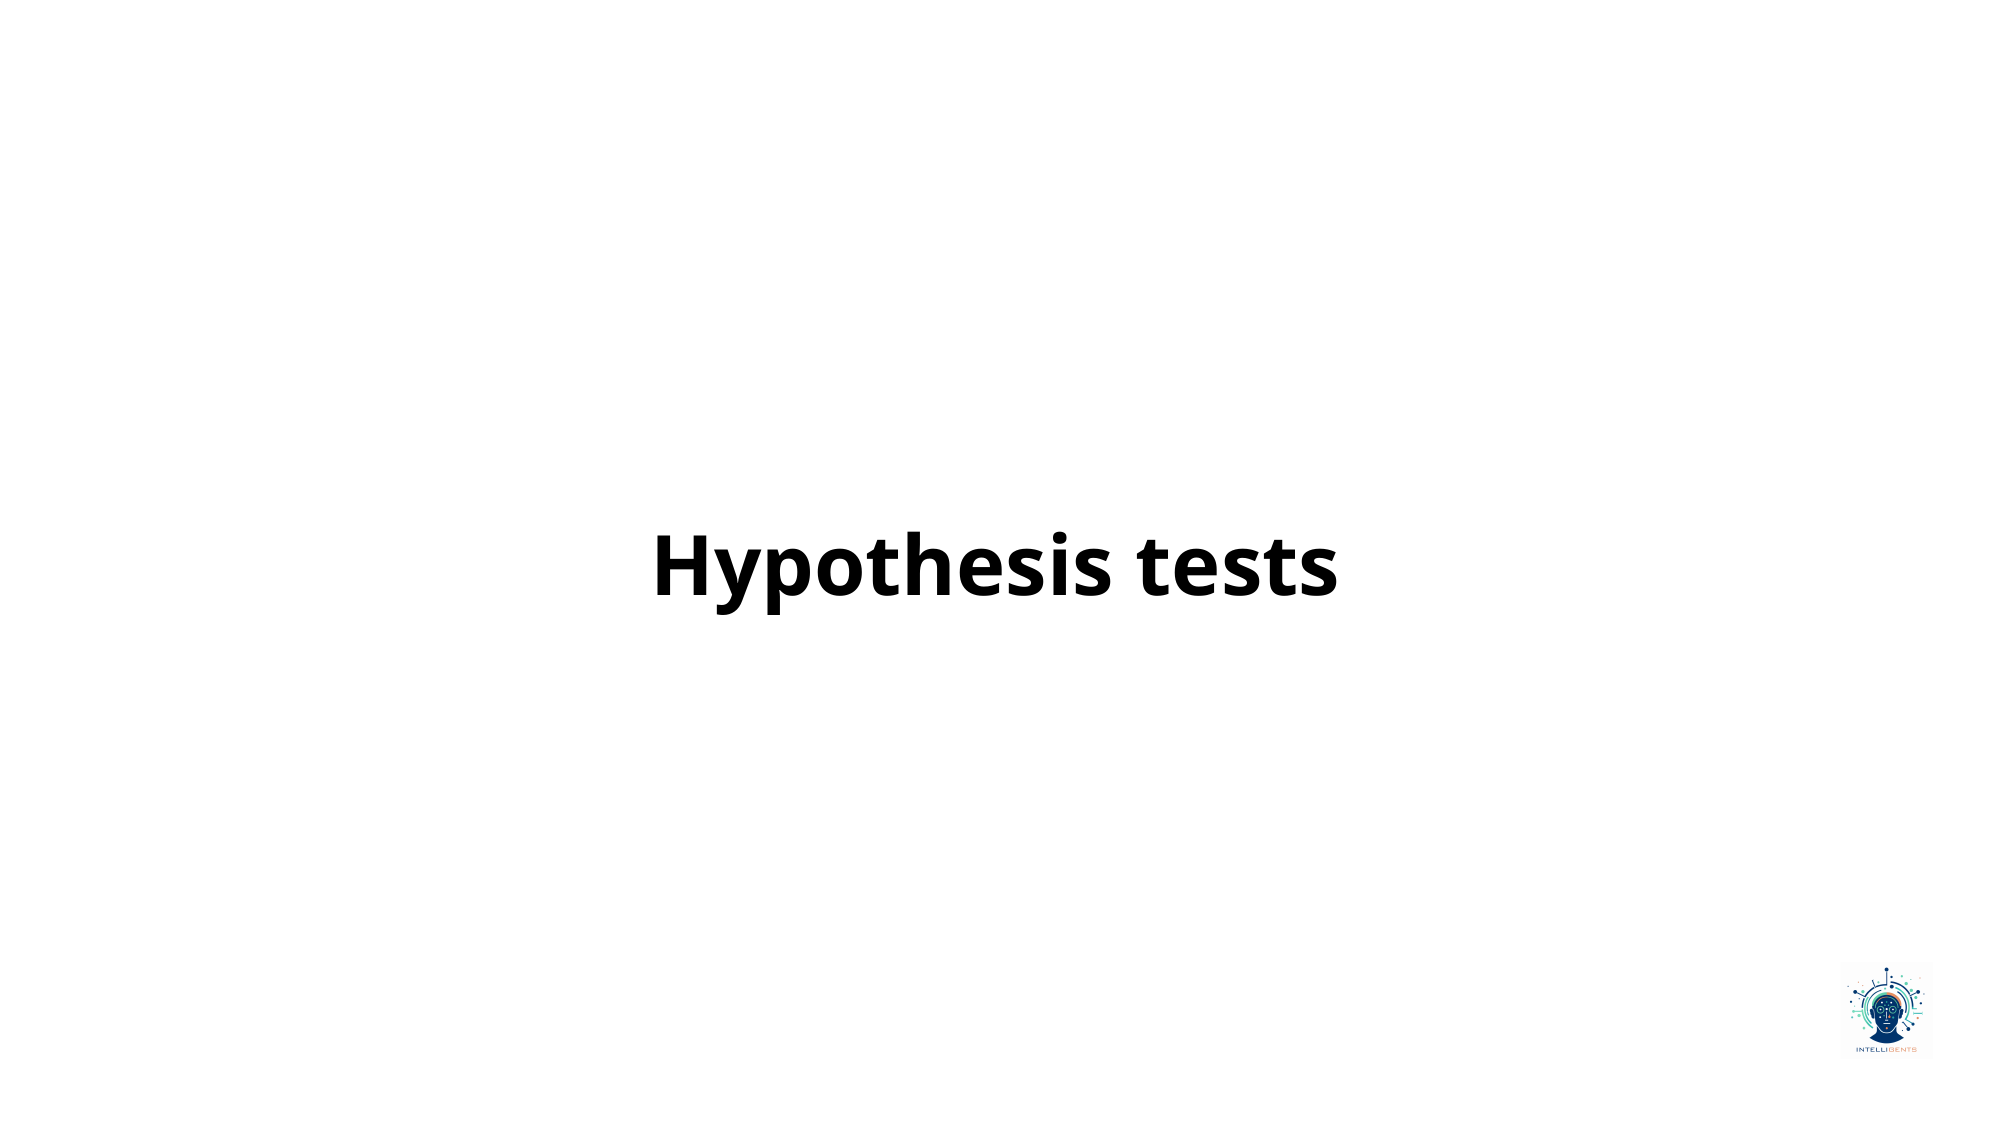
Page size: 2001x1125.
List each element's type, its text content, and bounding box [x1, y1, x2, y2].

text_box Hypothesis tests [635, 504, 1365, 620]
picture [1840, 962, 1934, 1060]
